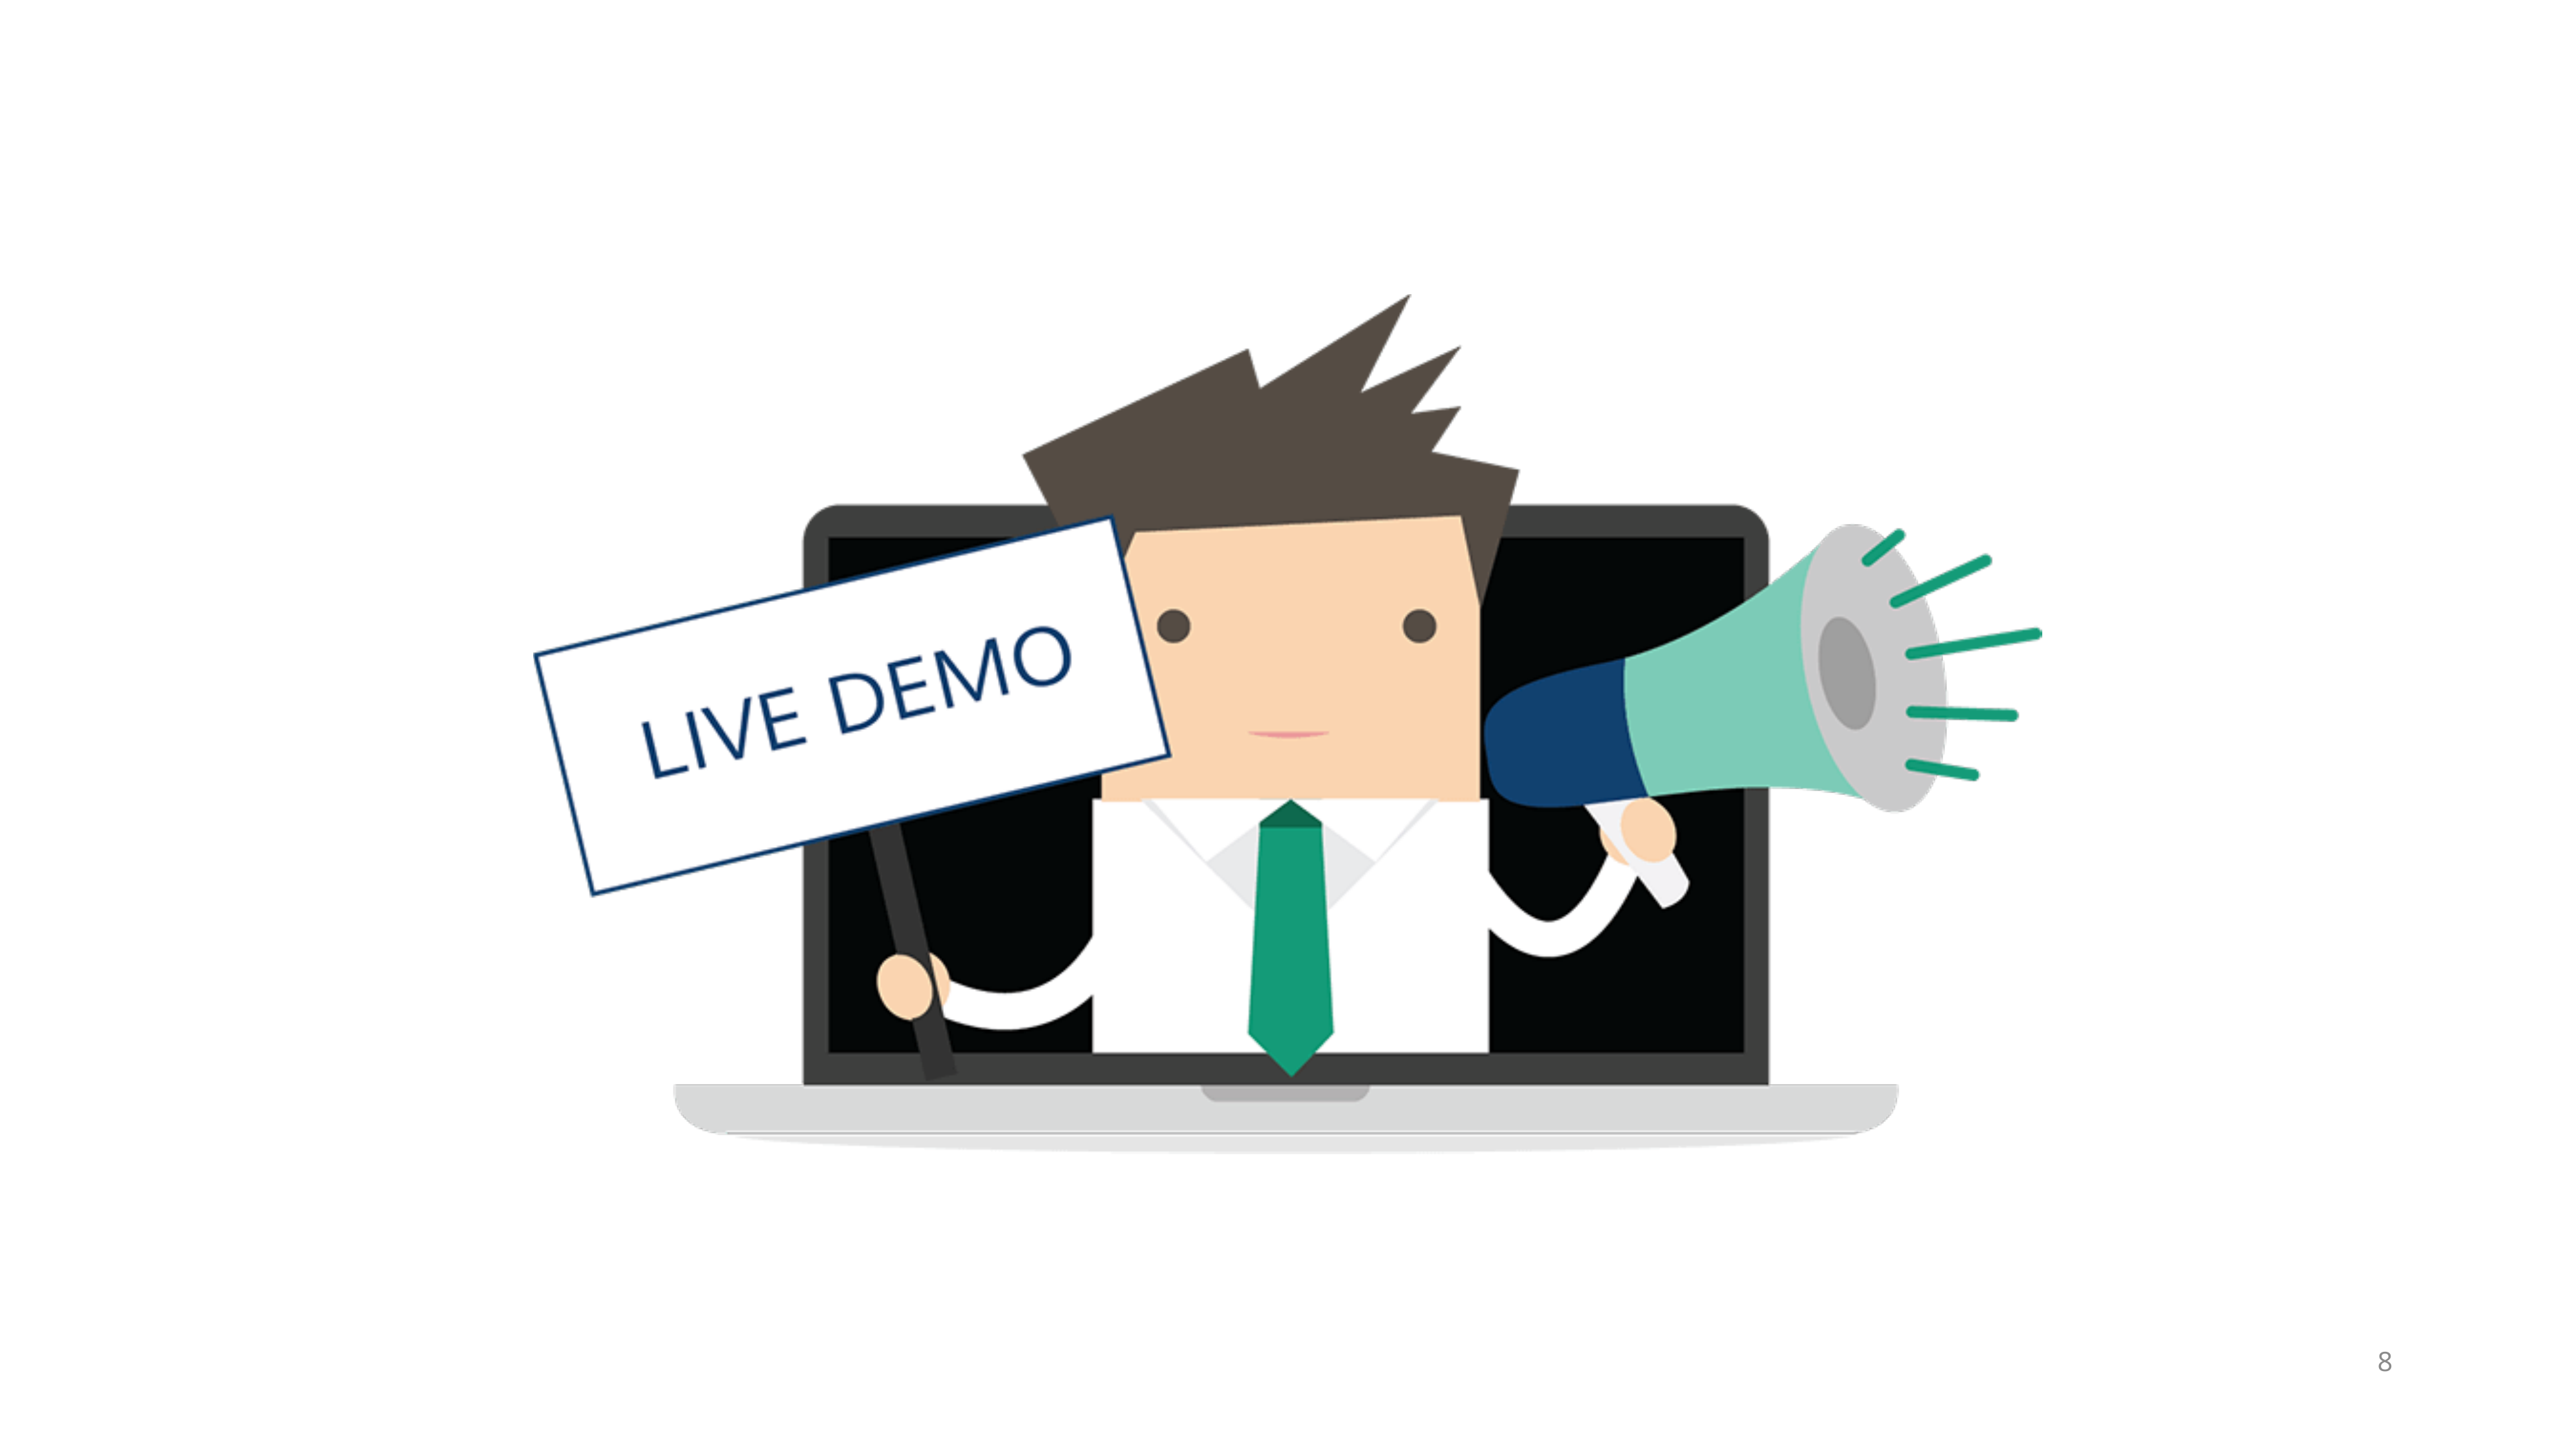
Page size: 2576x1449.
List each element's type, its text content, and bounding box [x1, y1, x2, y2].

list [533, 294, 2042, 1154]
slide_number 8 [1815, 1340, 2416, 1386]
